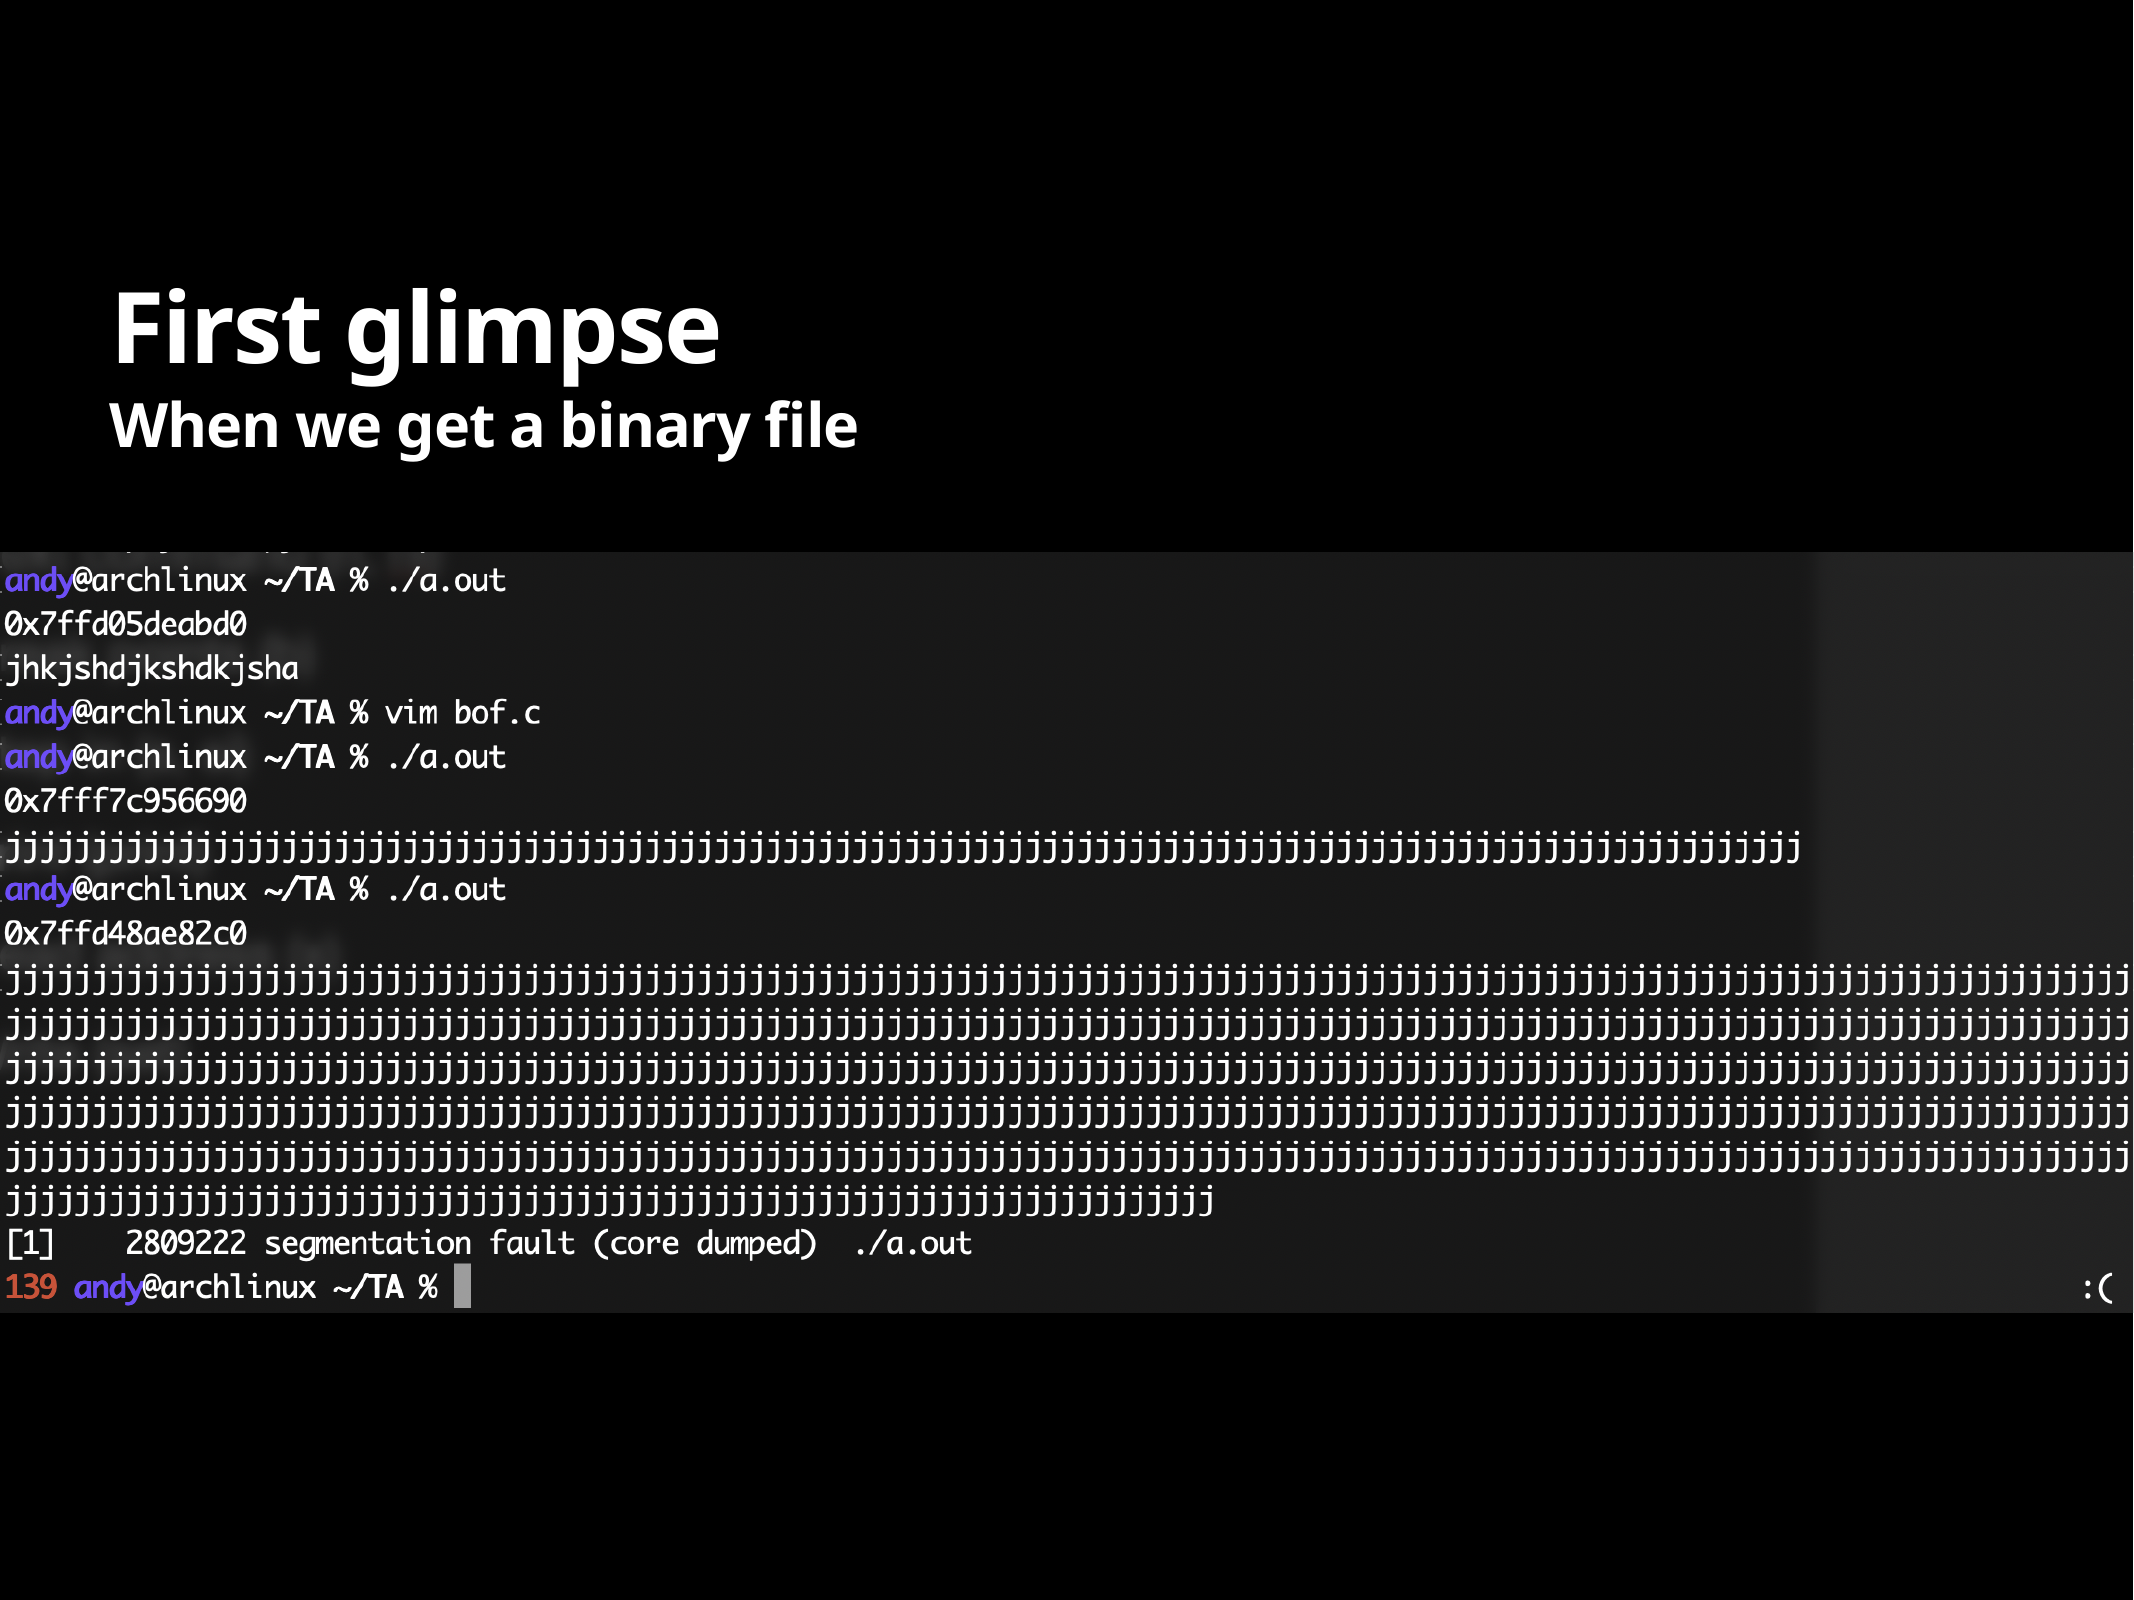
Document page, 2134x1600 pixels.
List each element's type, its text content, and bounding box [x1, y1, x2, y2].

list When we get a binary file [105, 396, 2028, 479]
picture [0, 552, 2134, 1314]
title First glimpse [105, 283, 2028, 396]
